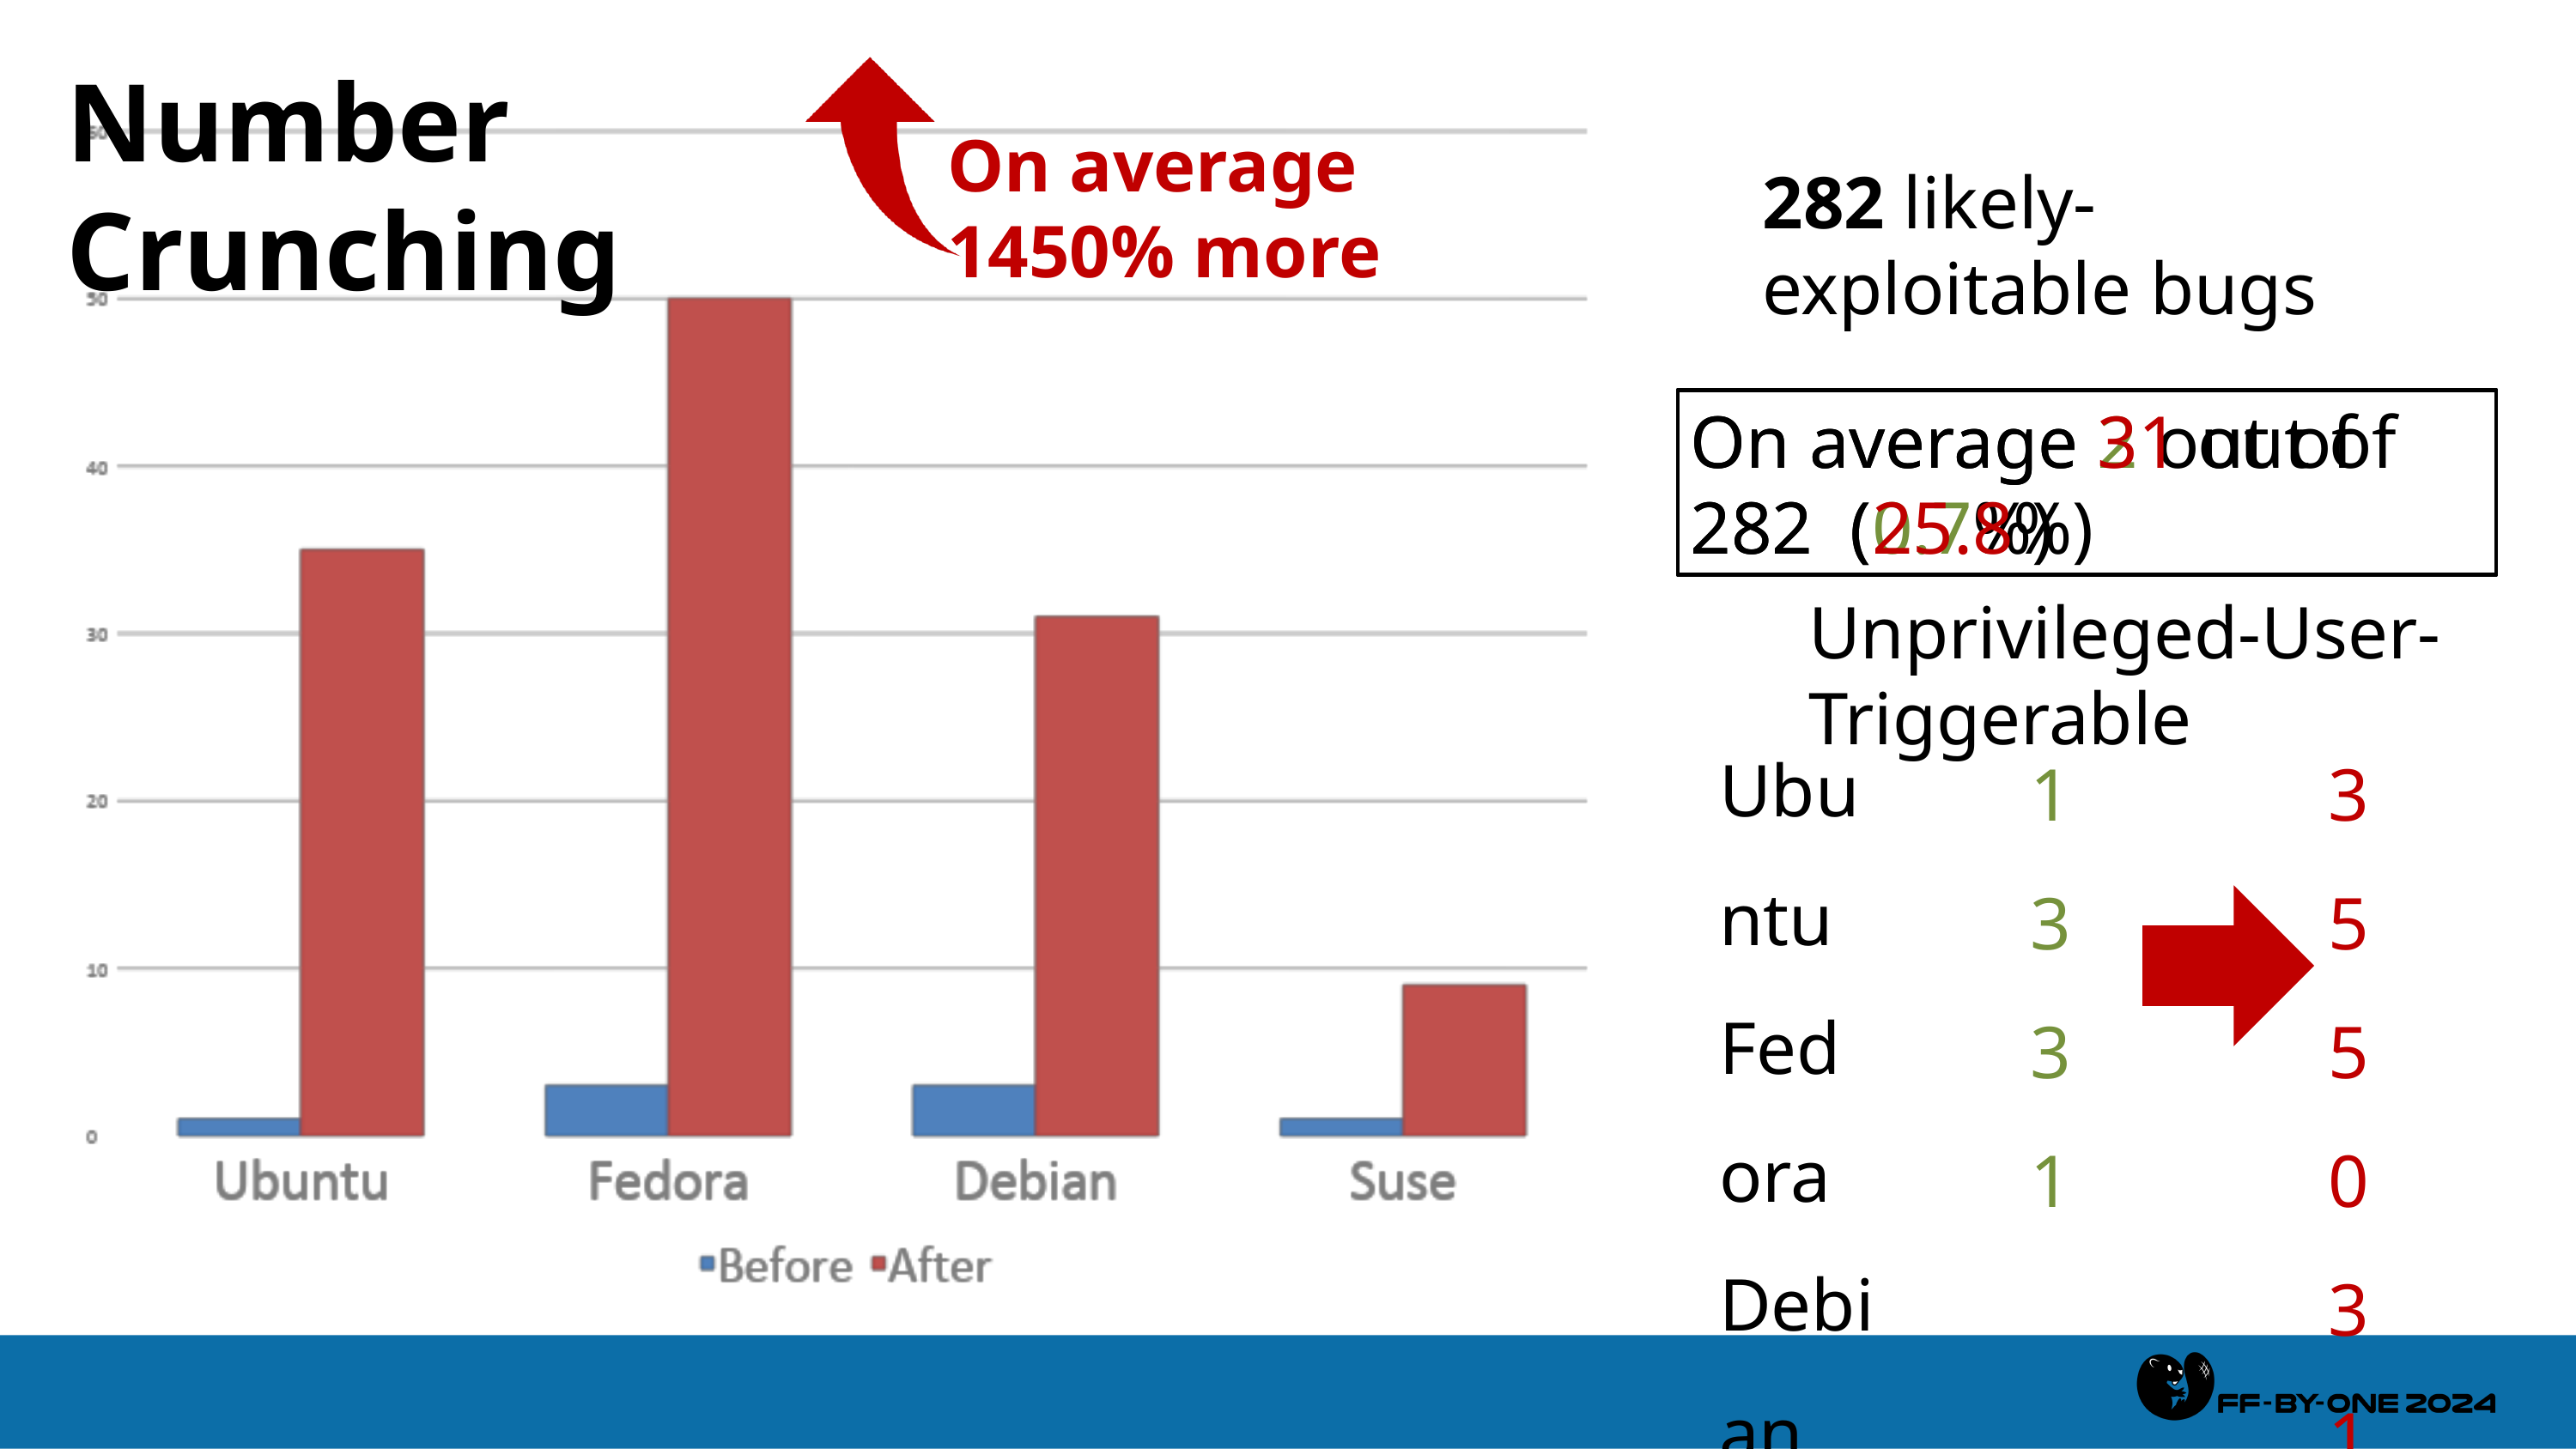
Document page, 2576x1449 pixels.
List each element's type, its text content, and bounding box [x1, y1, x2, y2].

text_box [2142, 885, 2315, 1046]
text_box 35 50 31 9 [2315, 700, 2403, 1327]
text_box Ubuntu Fedora Debian Suse [1706, 695, 1892, 1327]
picture [70, 35, 1606, 1311]
text_box 282 likely-exploitable bugs [1749, 150, 2390, 336]
text_box 1 3 3 1 [2017, 700, 2075, 1228]
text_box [0, 1327, 2576, 1449]
text_box Number Crunching [53, 48, 749, 319]
text_box On average 31 out of 282 (25.8%) [1678, 390, 2496, 575]
text_box Unprivileged-User-Triggerable [1795, 580, 2517, 766]
